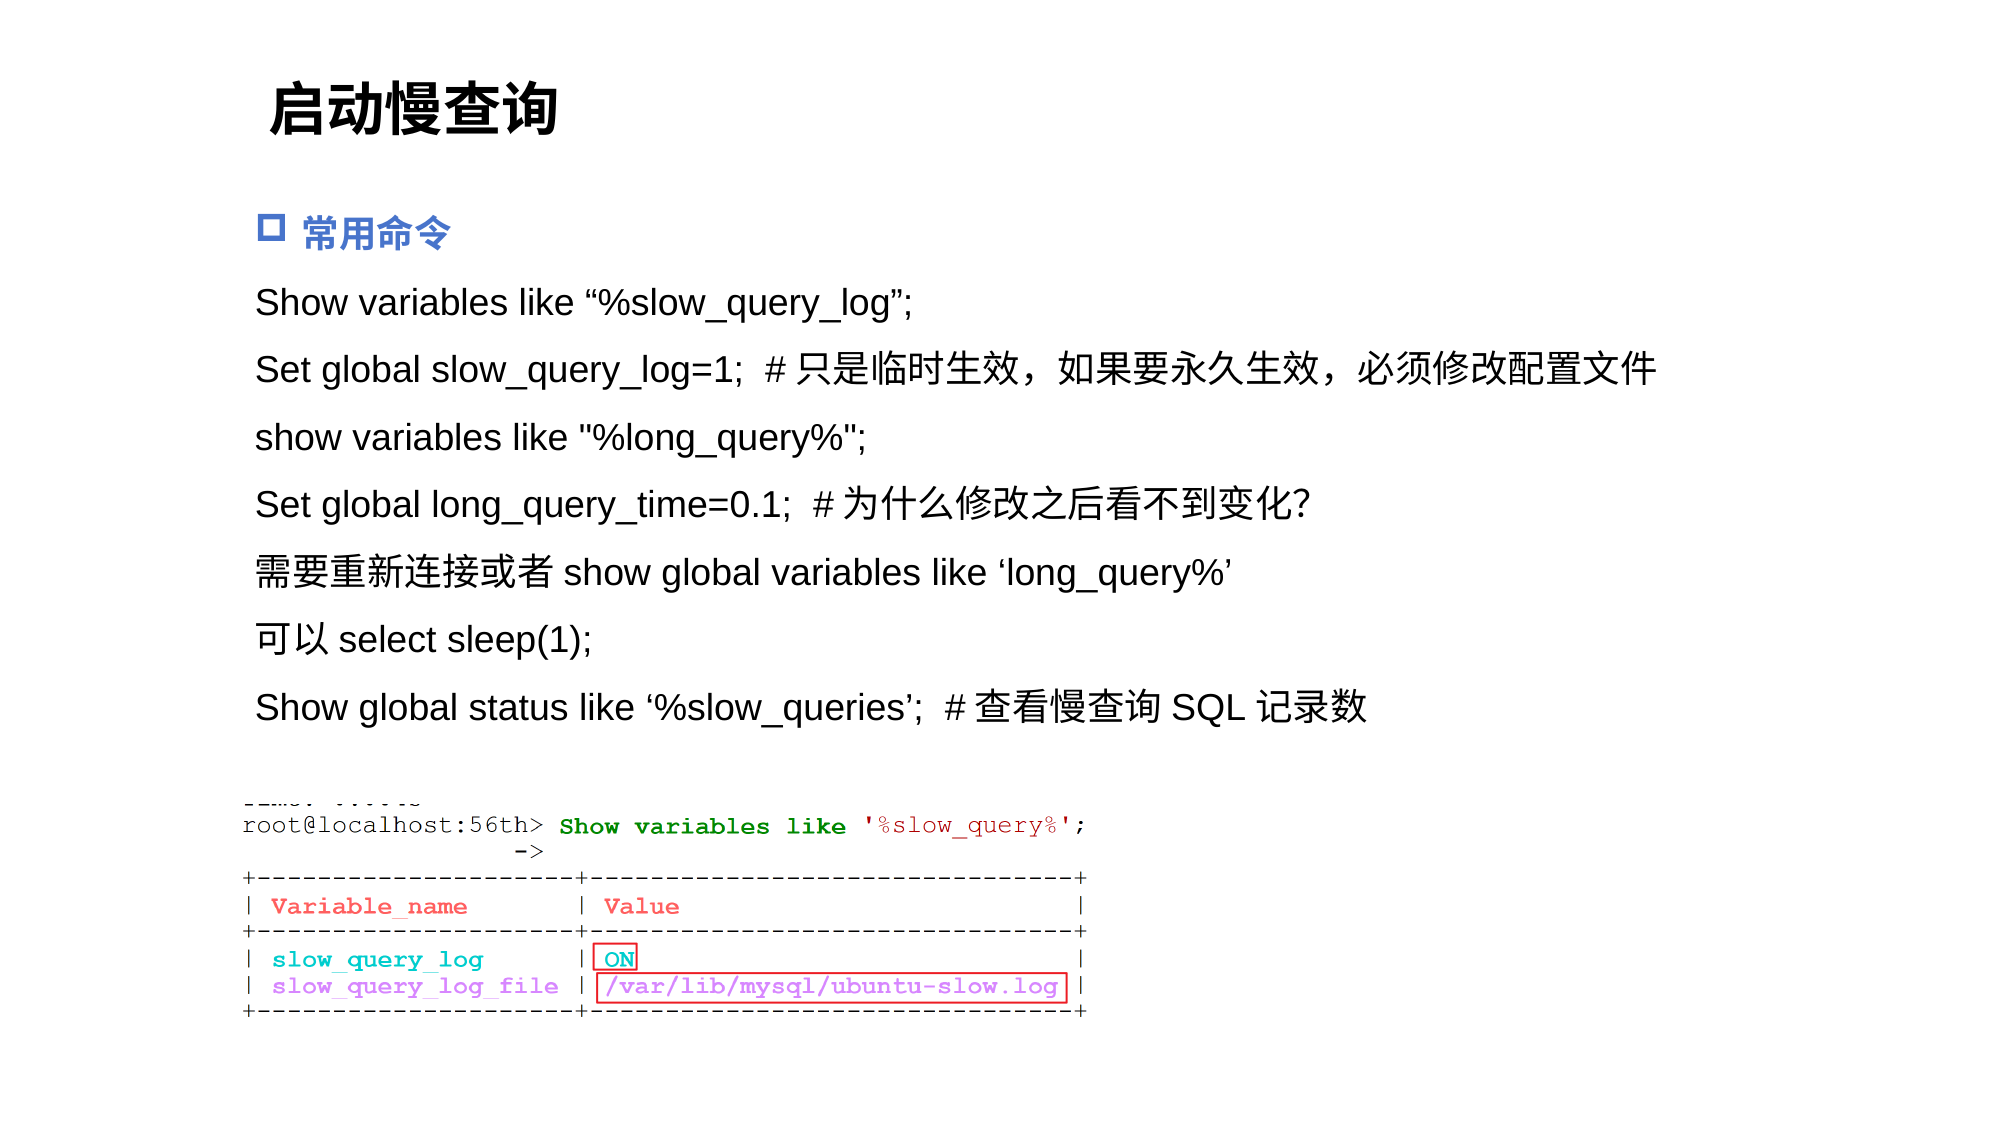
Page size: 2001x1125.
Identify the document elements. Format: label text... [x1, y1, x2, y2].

text_box 常用命令 Show variables like “%slow_query_log”; Set global slow_query_log=1; #只是临时生效，如果要永久生效，必须修改配置文件 show variables like "%long_query%"; Set global long_query_time=0.1; #为什么修改之后看不到变化？ 需要重新连接或者show global variables like ‘long_query%’ 可以select sleep(1); Show global status like ‘%slow_queries’; #查看慢查询SQL记录数 [239, 202, 1677, 870]
text_box 启动慢查询 [253, 65, 1084, 150]
picture [239, 803, 1173, 1044]
